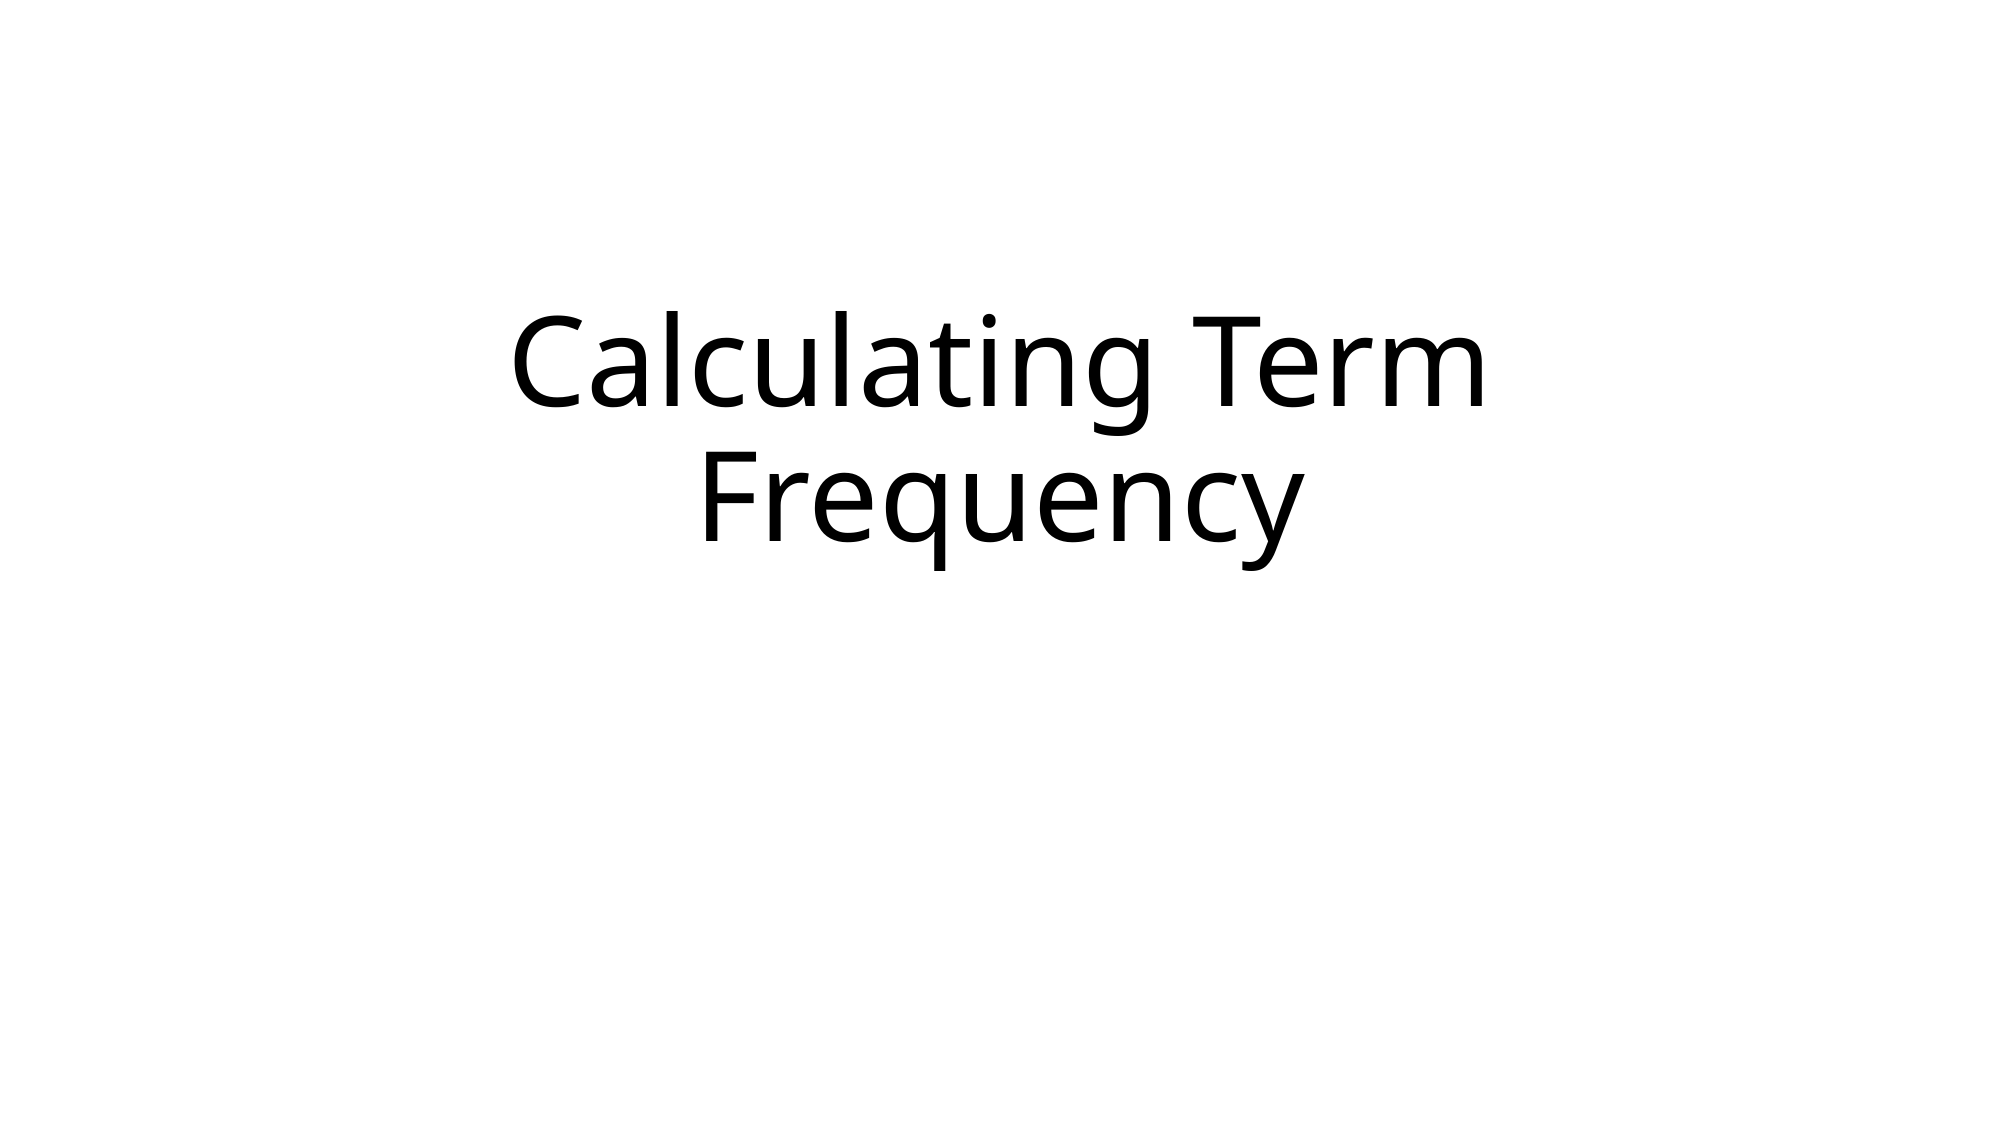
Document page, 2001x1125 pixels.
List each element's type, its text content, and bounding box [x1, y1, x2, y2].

title Calculating Term Frequency [249, 184, 1750, 576]
